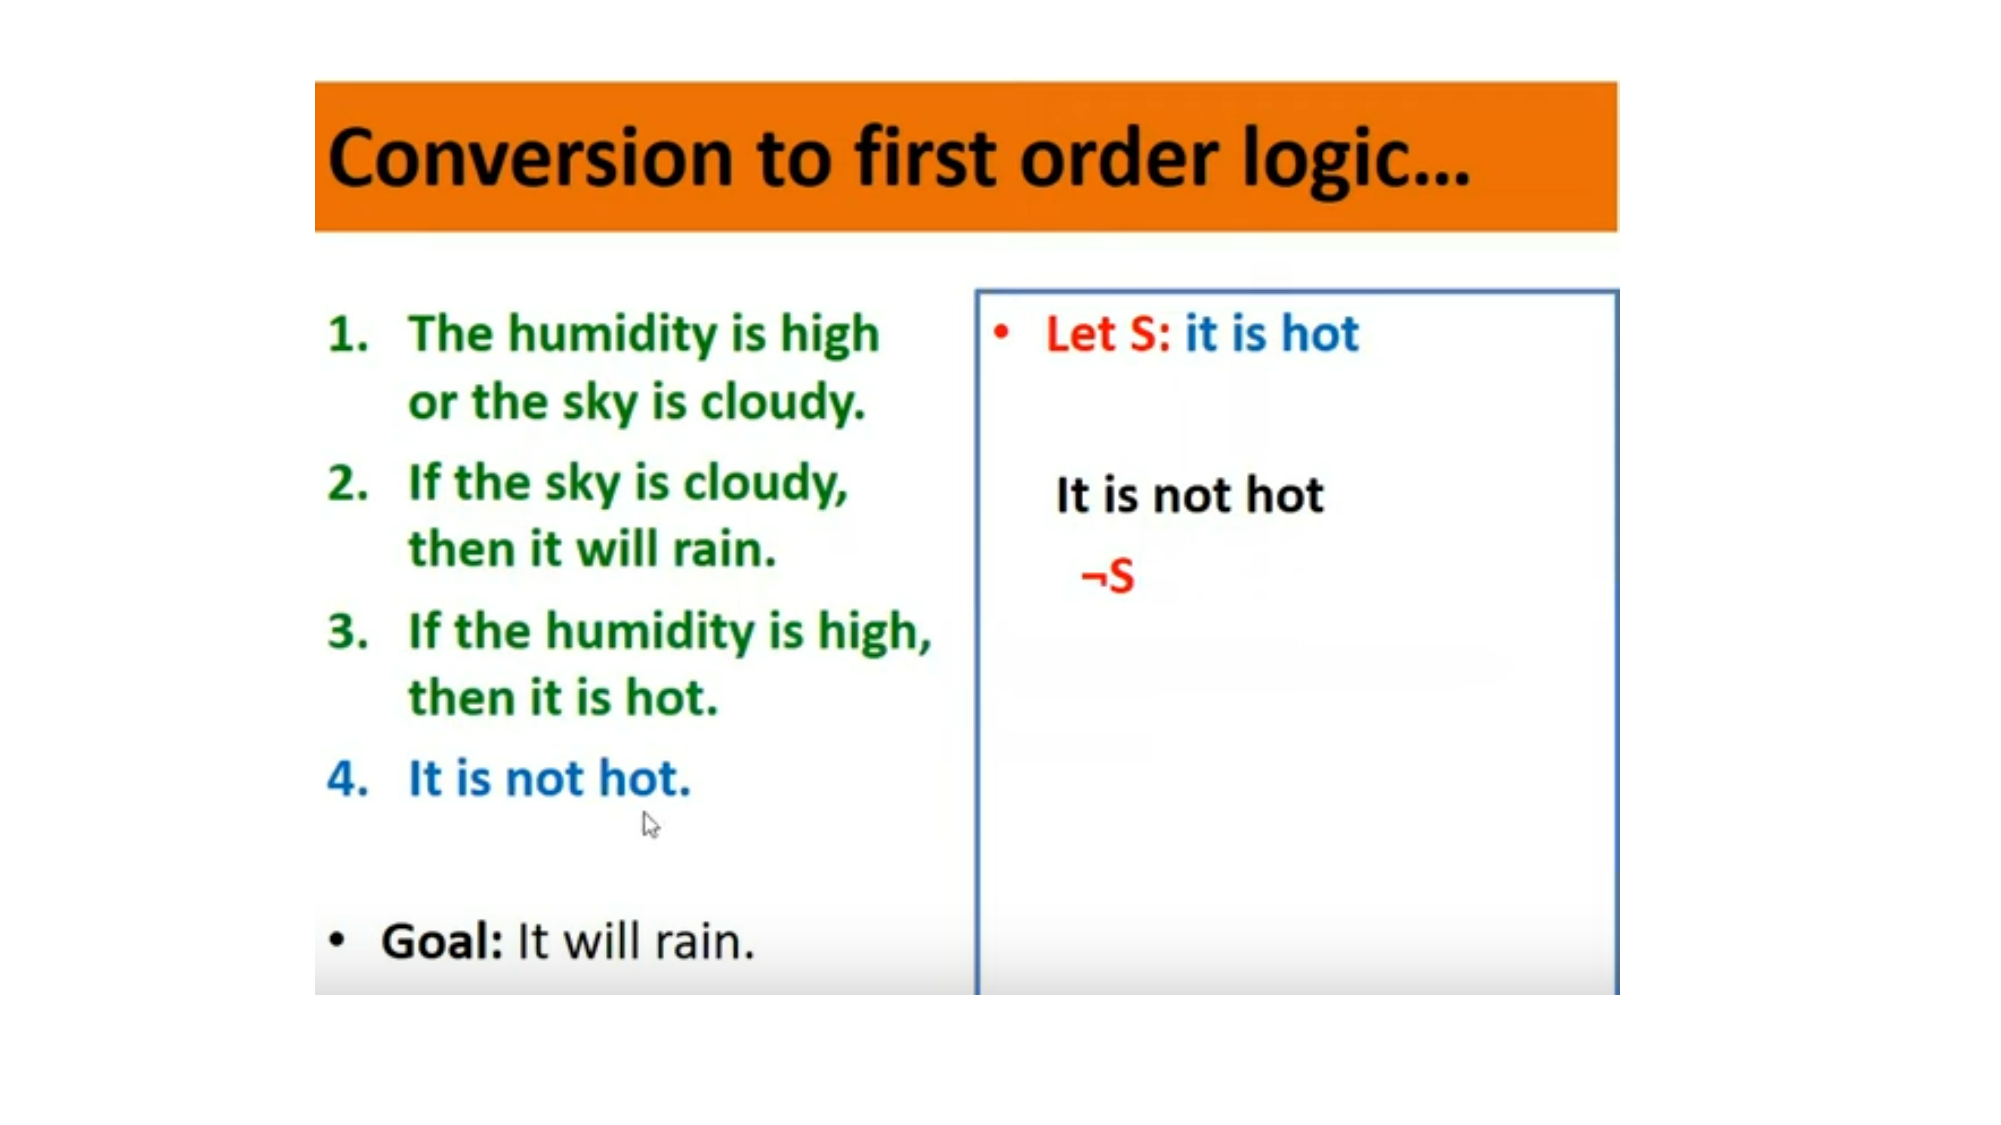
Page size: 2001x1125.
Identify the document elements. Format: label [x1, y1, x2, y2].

picture [314, 76, 1620, 995]
